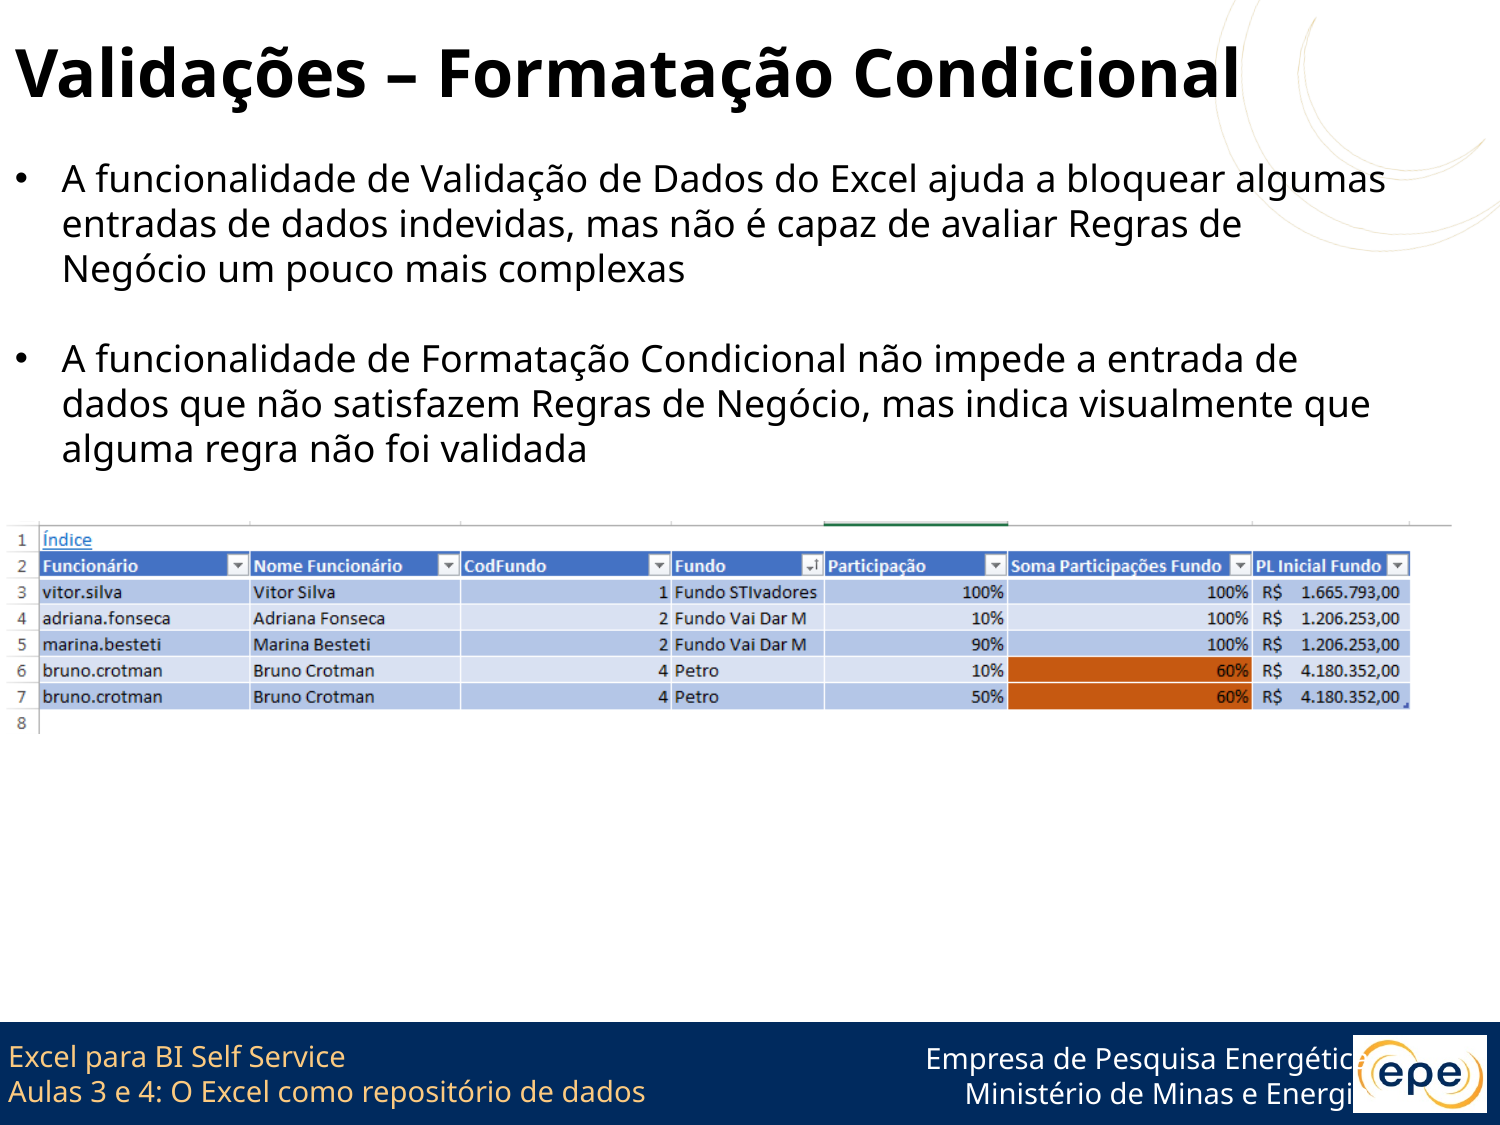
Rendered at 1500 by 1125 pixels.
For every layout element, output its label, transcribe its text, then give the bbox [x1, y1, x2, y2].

picture [6, 521, 1452, 734]
text_box A funcionalidade de Validação de Dados do Excel ajuda a bloquear algumas entradas de dados indevidas, mas não é capaz de avaliar Regras de Negócio um pouco mais complexas A funcionalidade de Formatação Condicional não impede a entrada de dados que não satisfazem Regras de Negócio, mas indica visualmente que alguma regra não foi validada [0, 147, 1404, 568]
picture [1353, 1035, 1487, 1113]
title Validações – Formatação Condicional [0, 3, 1459, 148]
